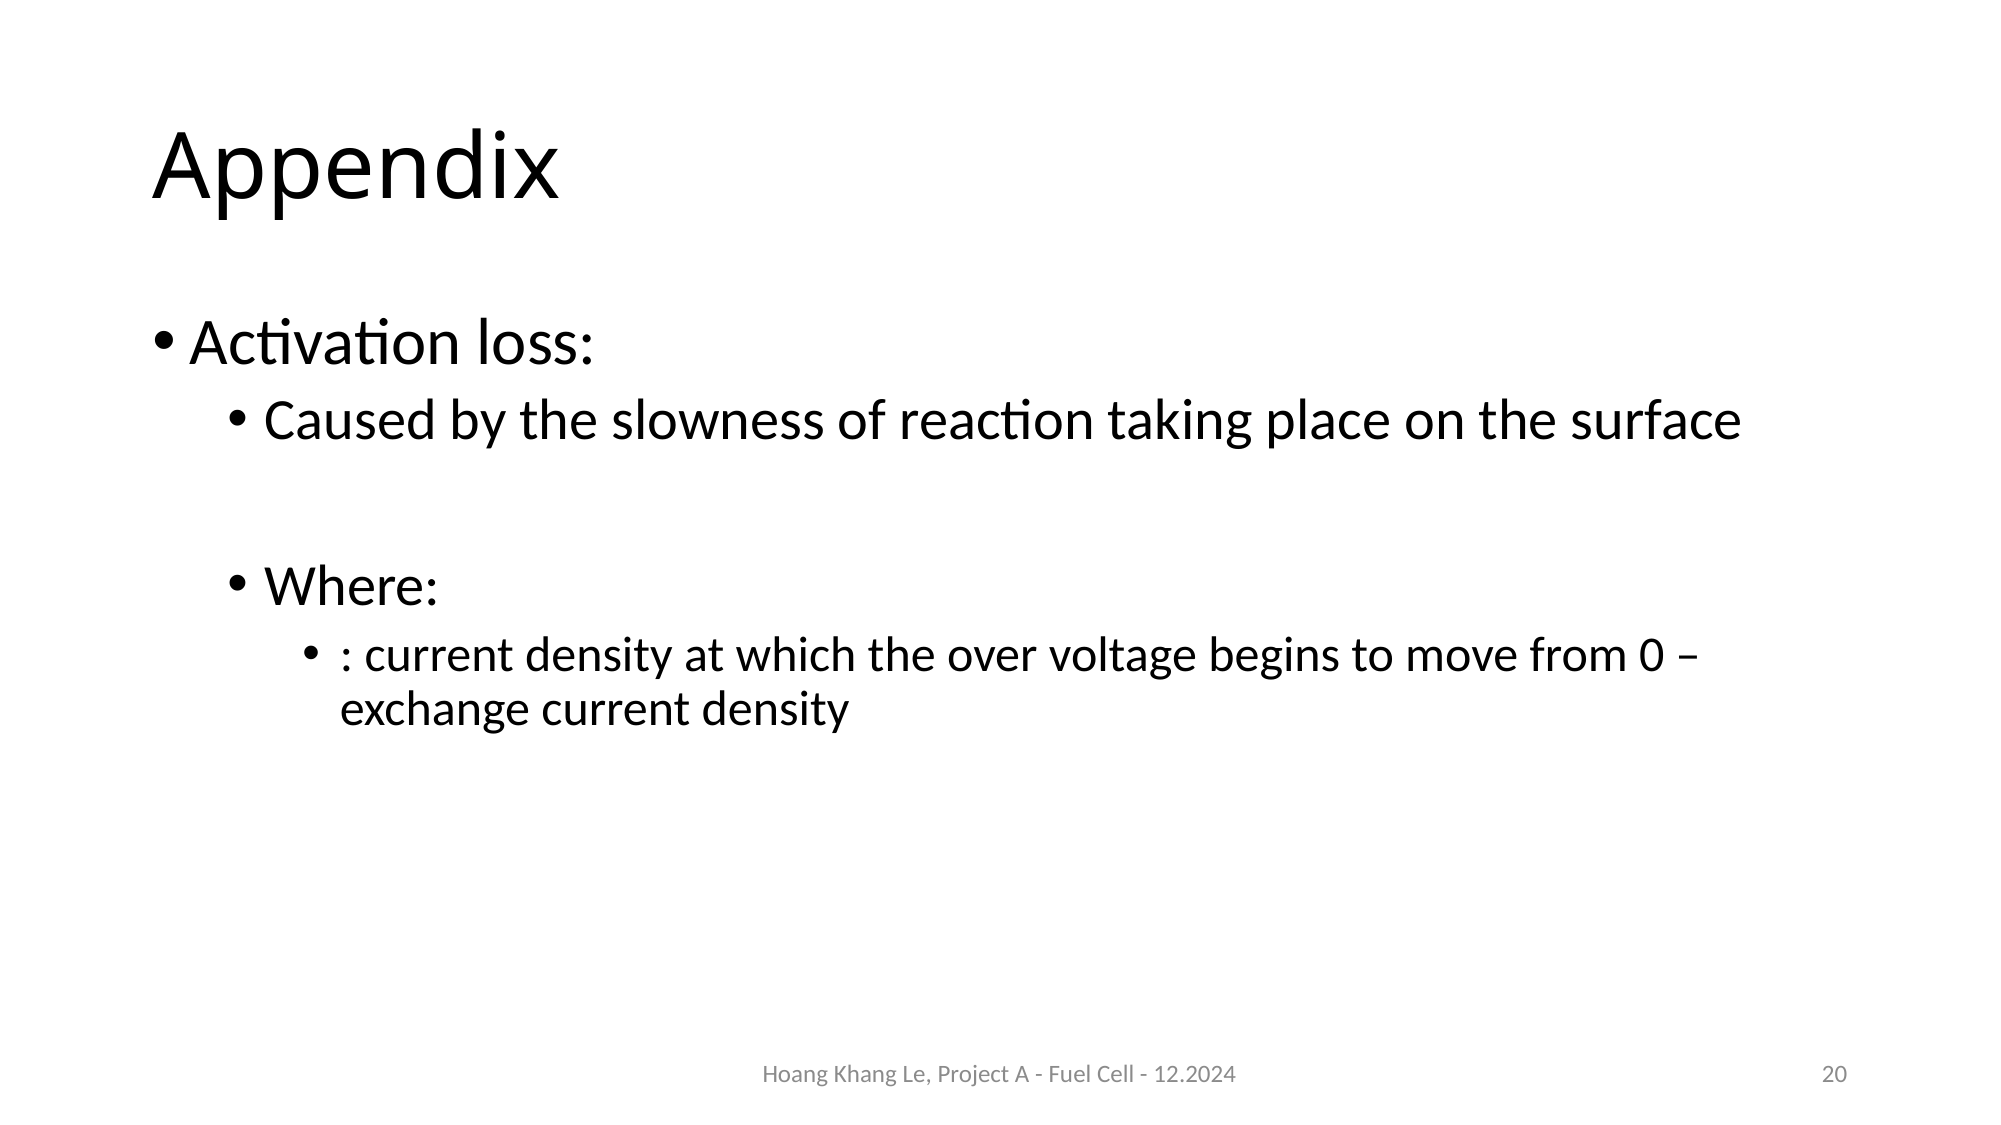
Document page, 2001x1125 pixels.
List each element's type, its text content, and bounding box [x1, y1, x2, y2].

footer Hoang Khang Le, Project A - Fuel Cell - 12.2024 [662, 1042, 1338, 1103]
title Appendix [137, 59, 1863, 278]
slide_number 20 [1412, 1042, 1863, 1103]
